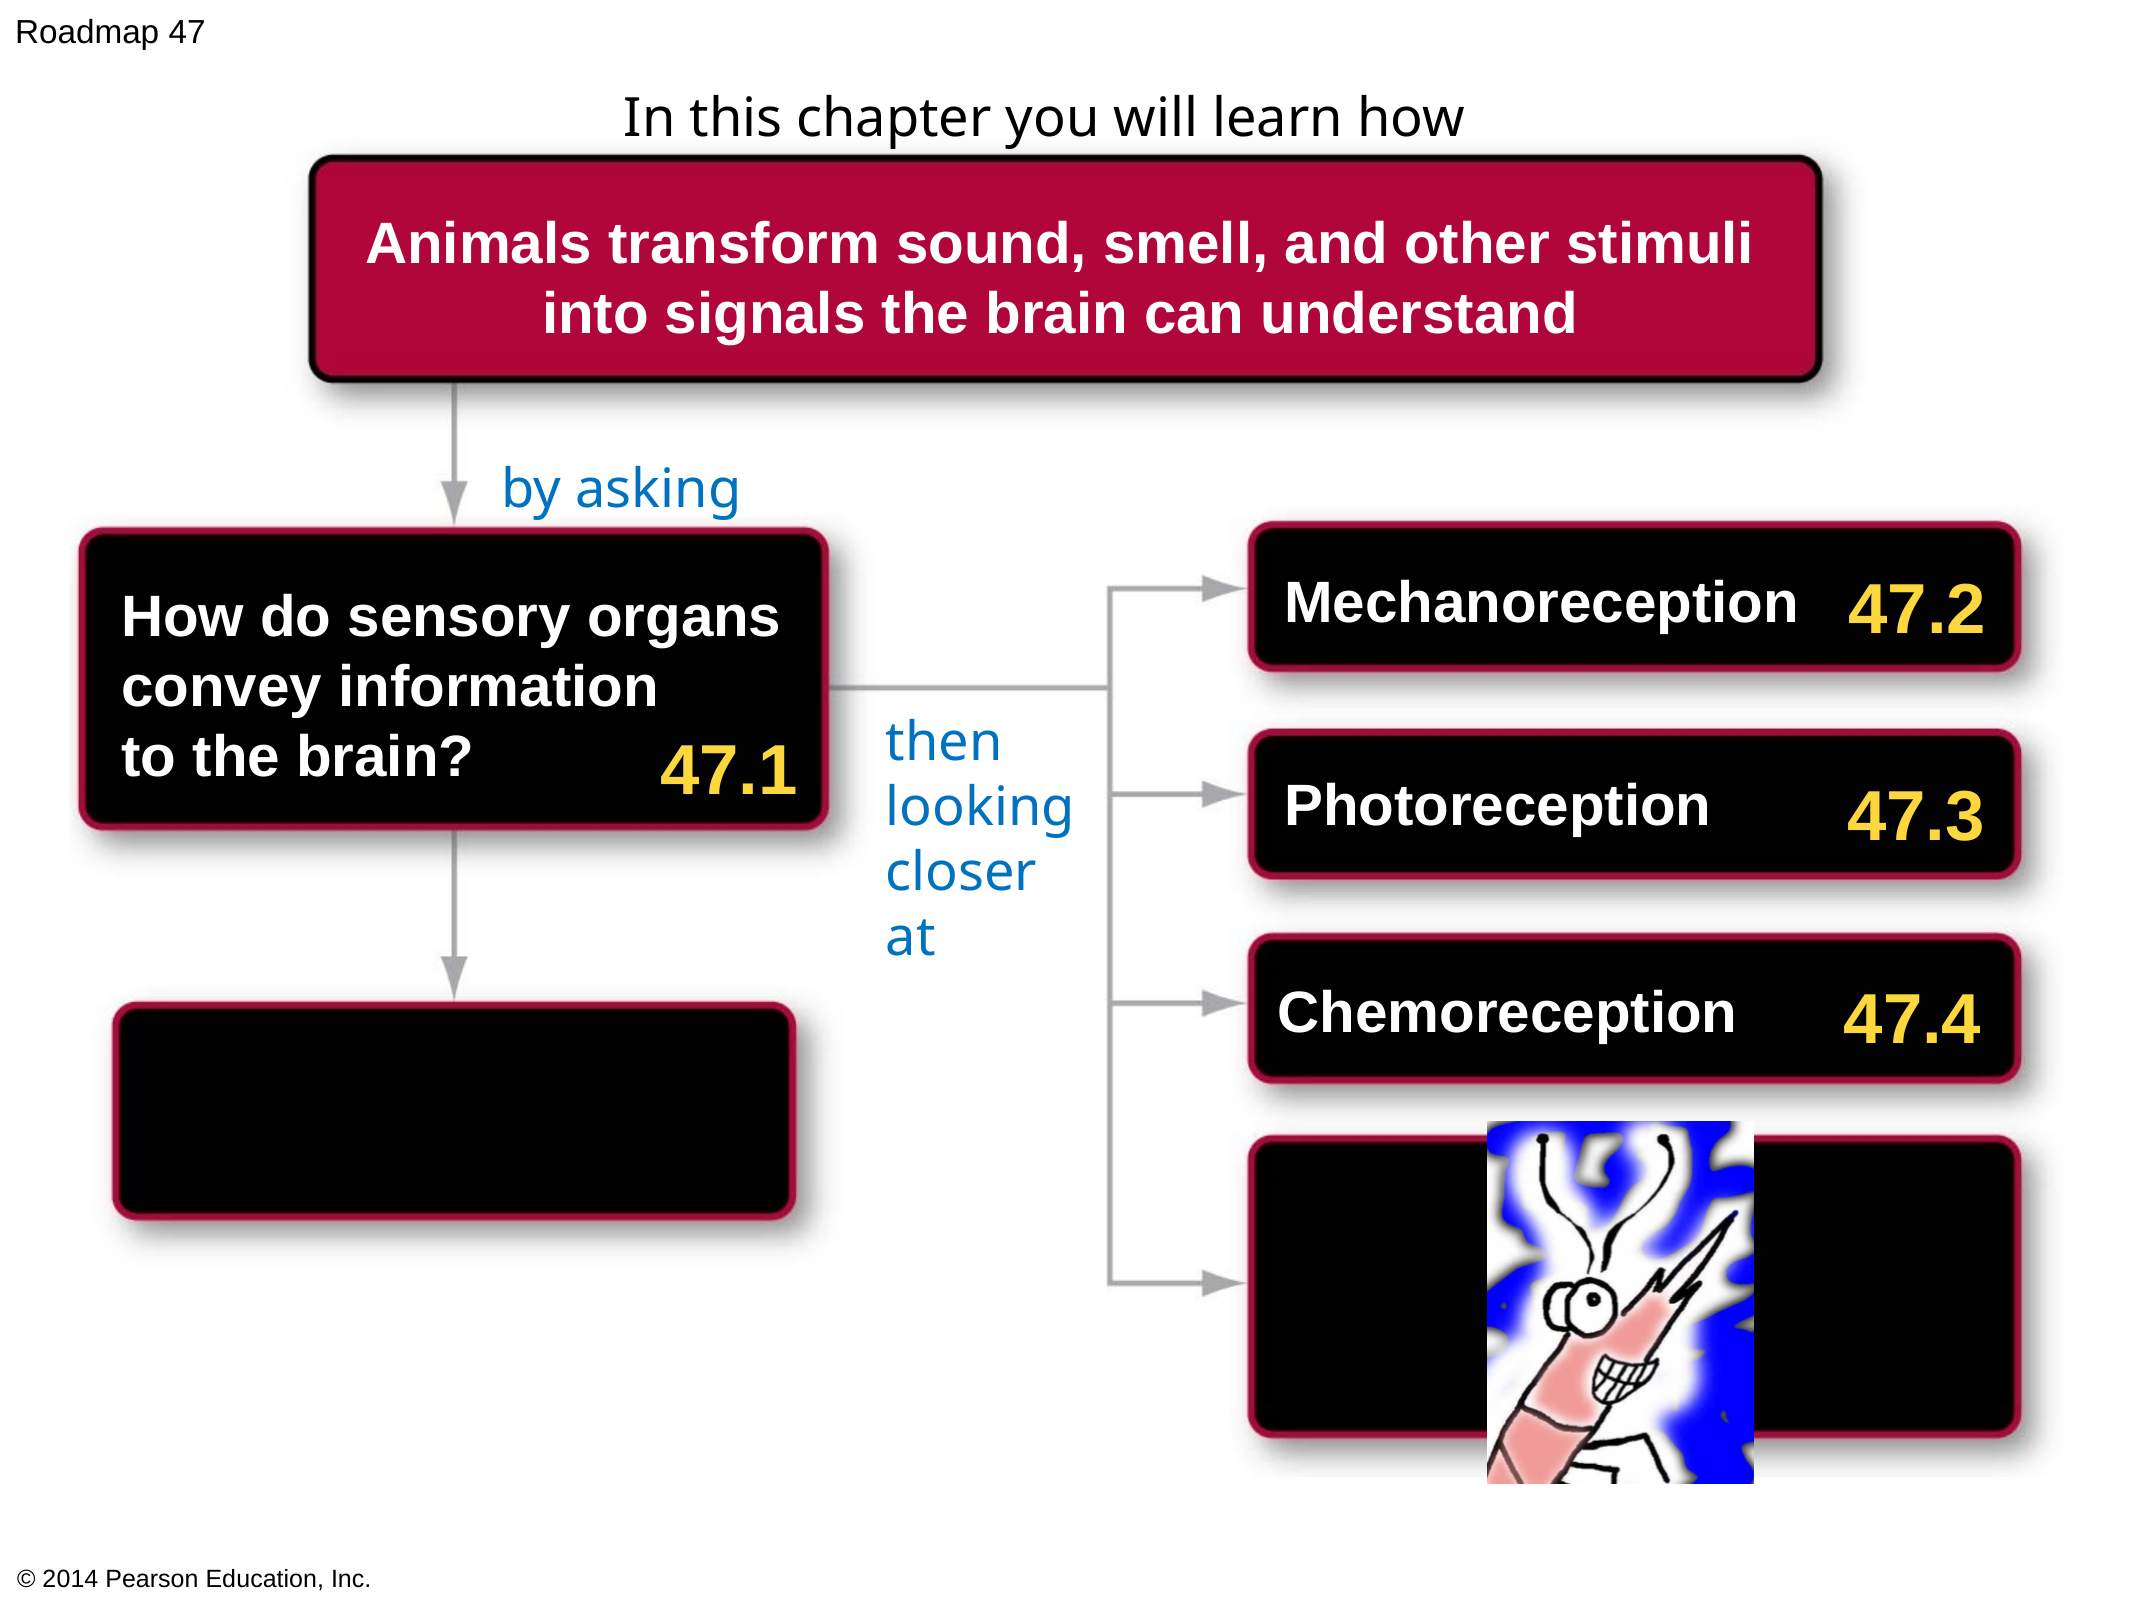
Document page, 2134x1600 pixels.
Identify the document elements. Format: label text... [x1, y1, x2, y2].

title Roadmap 47 [3, 0, 1457, 72]
picture [69, 84, 2064, 1484]
